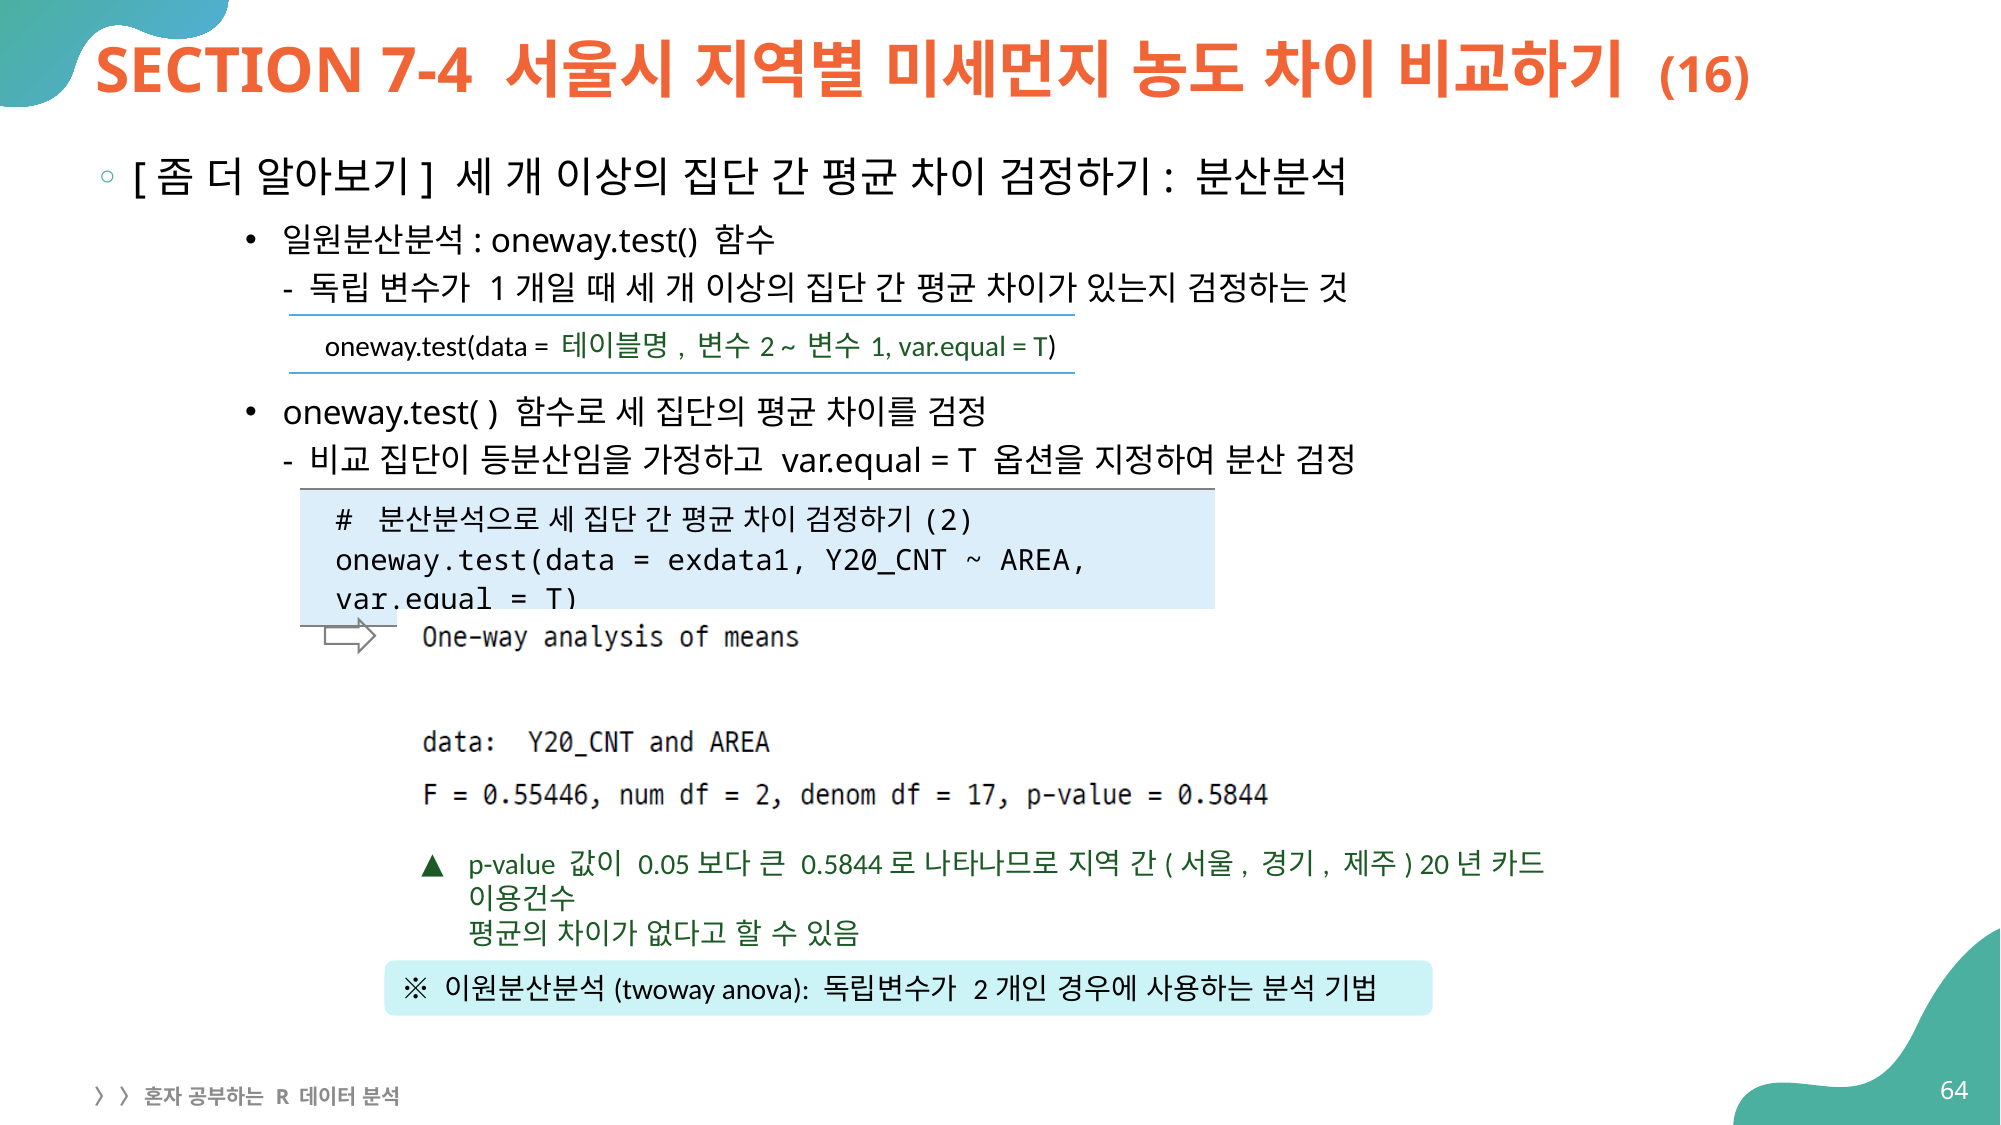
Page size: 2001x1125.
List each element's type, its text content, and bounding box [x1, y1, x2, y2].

table_header # 분산분석으로 세 집단 간 평균 차이 검정하기(2) oneway.test(data = exdata1, Y20_CNT ~ AREA, var.equal = T) [300, 490, 1215, 625]
text_box ※ 이원분산분석(twoway anova): 독립변수가 2개인 경우에 사용하는 분석 기법 [384, 960, 1433, 1016]
table_header oneway.test(data = 테이블명, 변수2 ~ 변수1, var.equal = T) [289, 316, 1075, 372]
footer 〉 〉 혼자 공부하는 R 데이터 분석 [79, 1078, 755, 1114]
title SECTION 7-4 서울시 지역별 미세먼지 농도 차이 비교하기 (16) [79, 17, 1931, 128]
text_box [323, 616, 377, 655]
slide_number 64 [1917, 1061, 1984, 1122]
text_box p-value 값이 0.05보다 큰 0.5844로 나타나므로 지역 간(서울, 경기, 제주) 20년 카드 이용건수 평균의 차이가 없다고 할 수 있음 [406, 837, 1663, 958]
list [좀 더 알아보기] 세 개 이상의 집단 간 평균 차이 검정하기: 분산분석 일원분산분석: oneway.test() 함수 - 독립 변수가 1개일 때 세 개 이상의 집단 간 평균 차이가 있는지 검정하는 것 oneway.test( ) 함수로 세 집단의 평균 차이를 검정 - 비교 집단이 등분산임을 가정하고 var.equal = T 옵션을 지정하여 분산 검정 [79, 133, 1931, 996]
picture [397, 609, 1277, 816]
